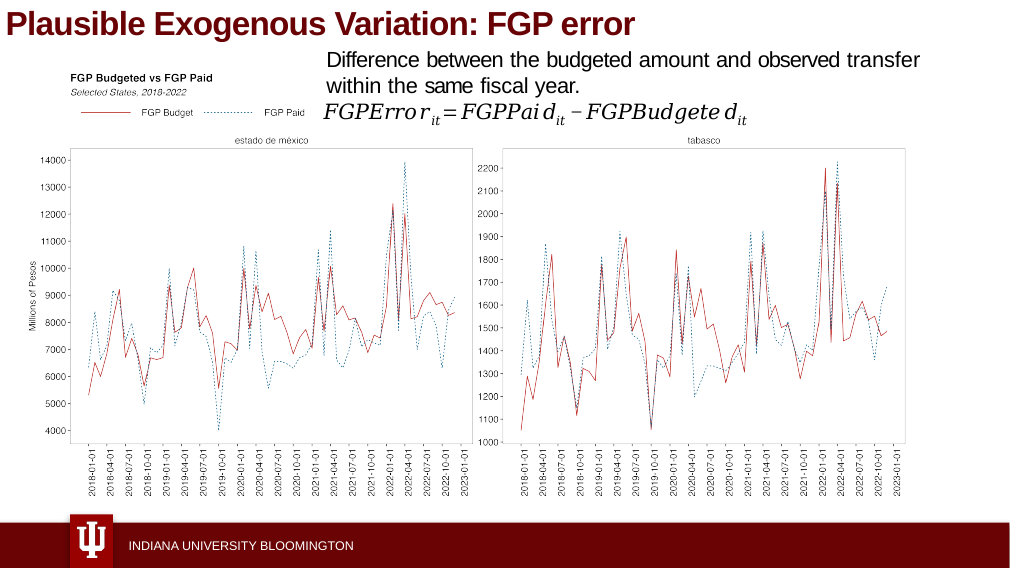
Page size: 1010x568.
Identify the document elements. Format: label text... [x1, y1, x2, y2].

text_box Plausible Exogenous Variation: FGP error [3, 0, 1010, 42]
text_box Difference between the budgeted amount and observed transfer within the same fiscal year. [322, 43, 985, 99]
picture [24, 68, 911, 512]
